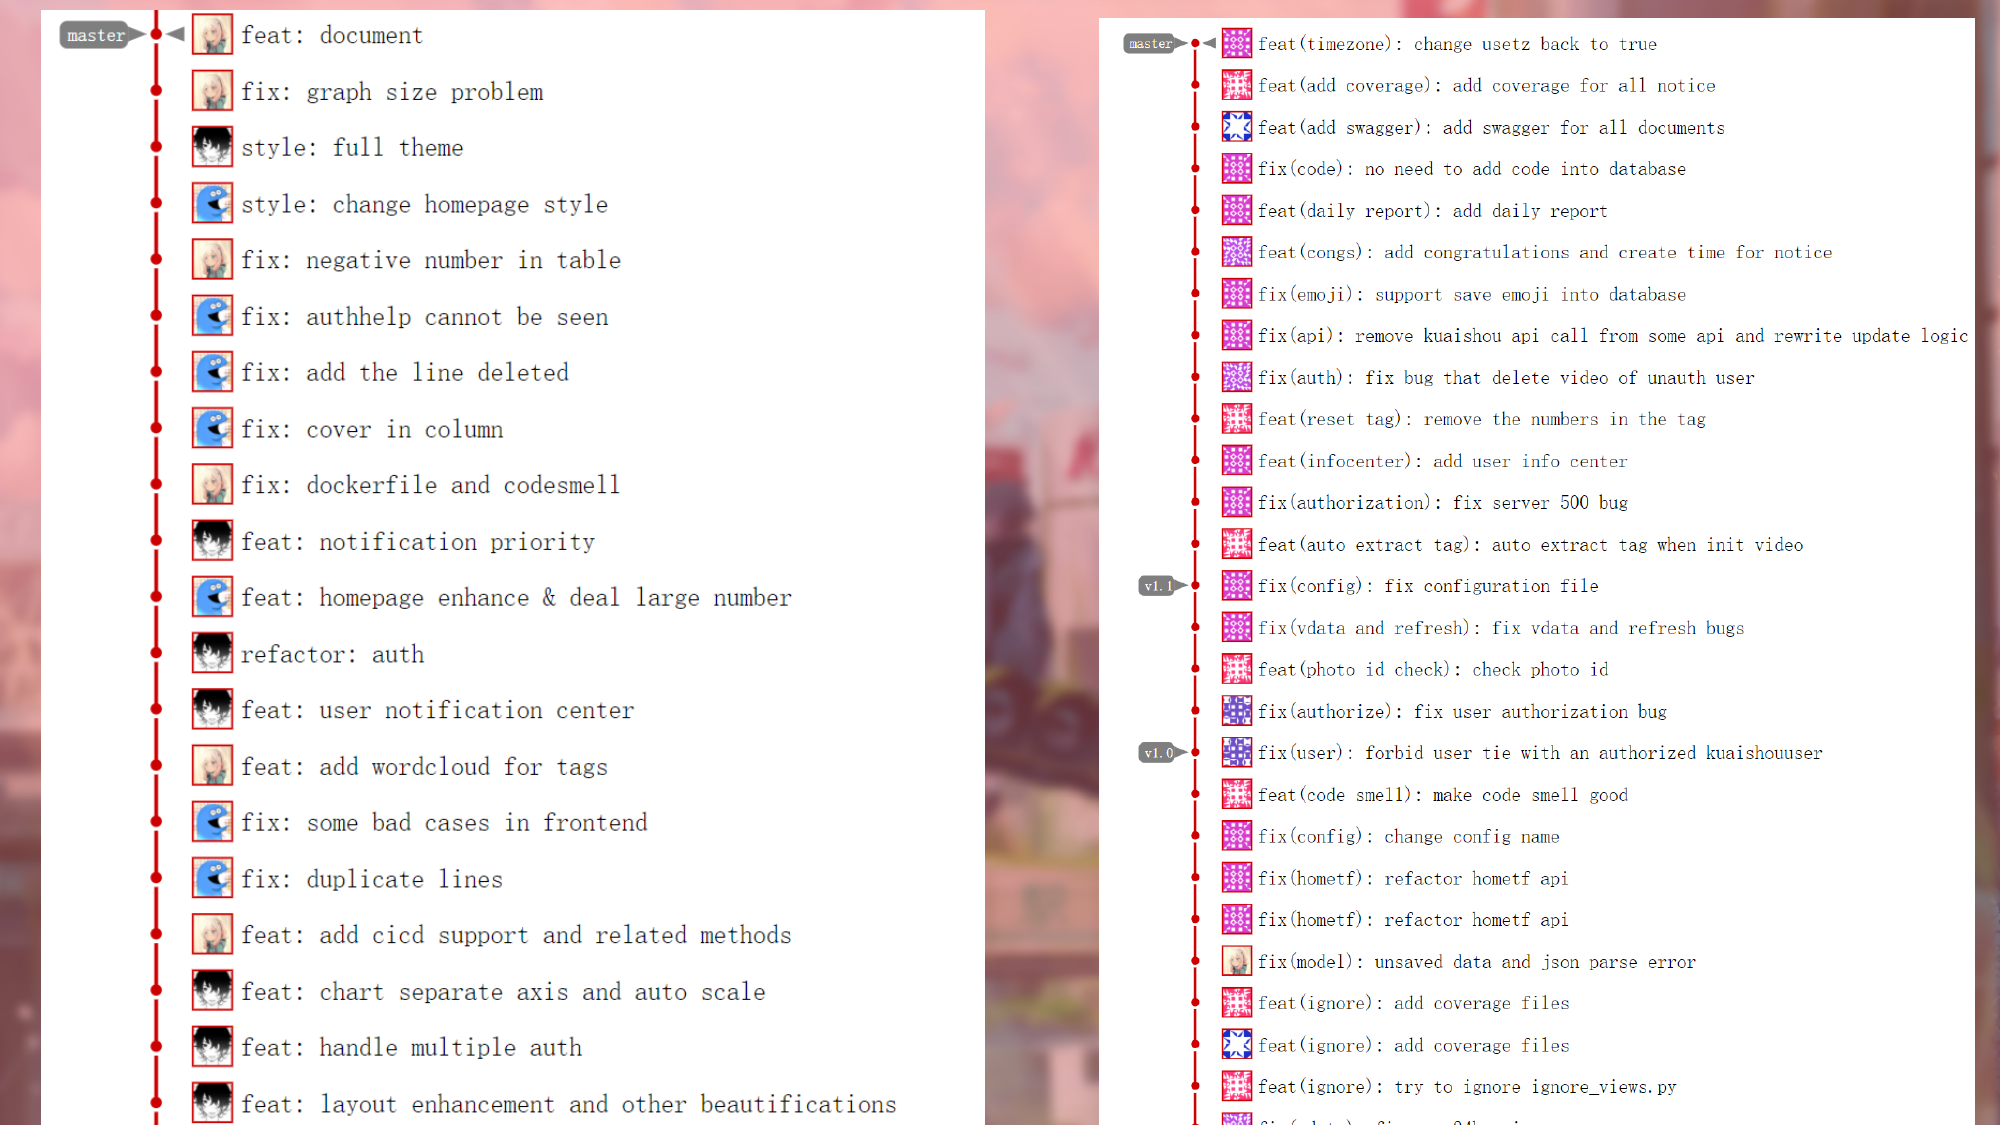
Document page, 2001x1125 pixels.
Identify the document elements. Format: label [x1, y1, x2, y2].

picture [41, 10, 985, 1125]
picture [1099, 18, 1975, 1125]
